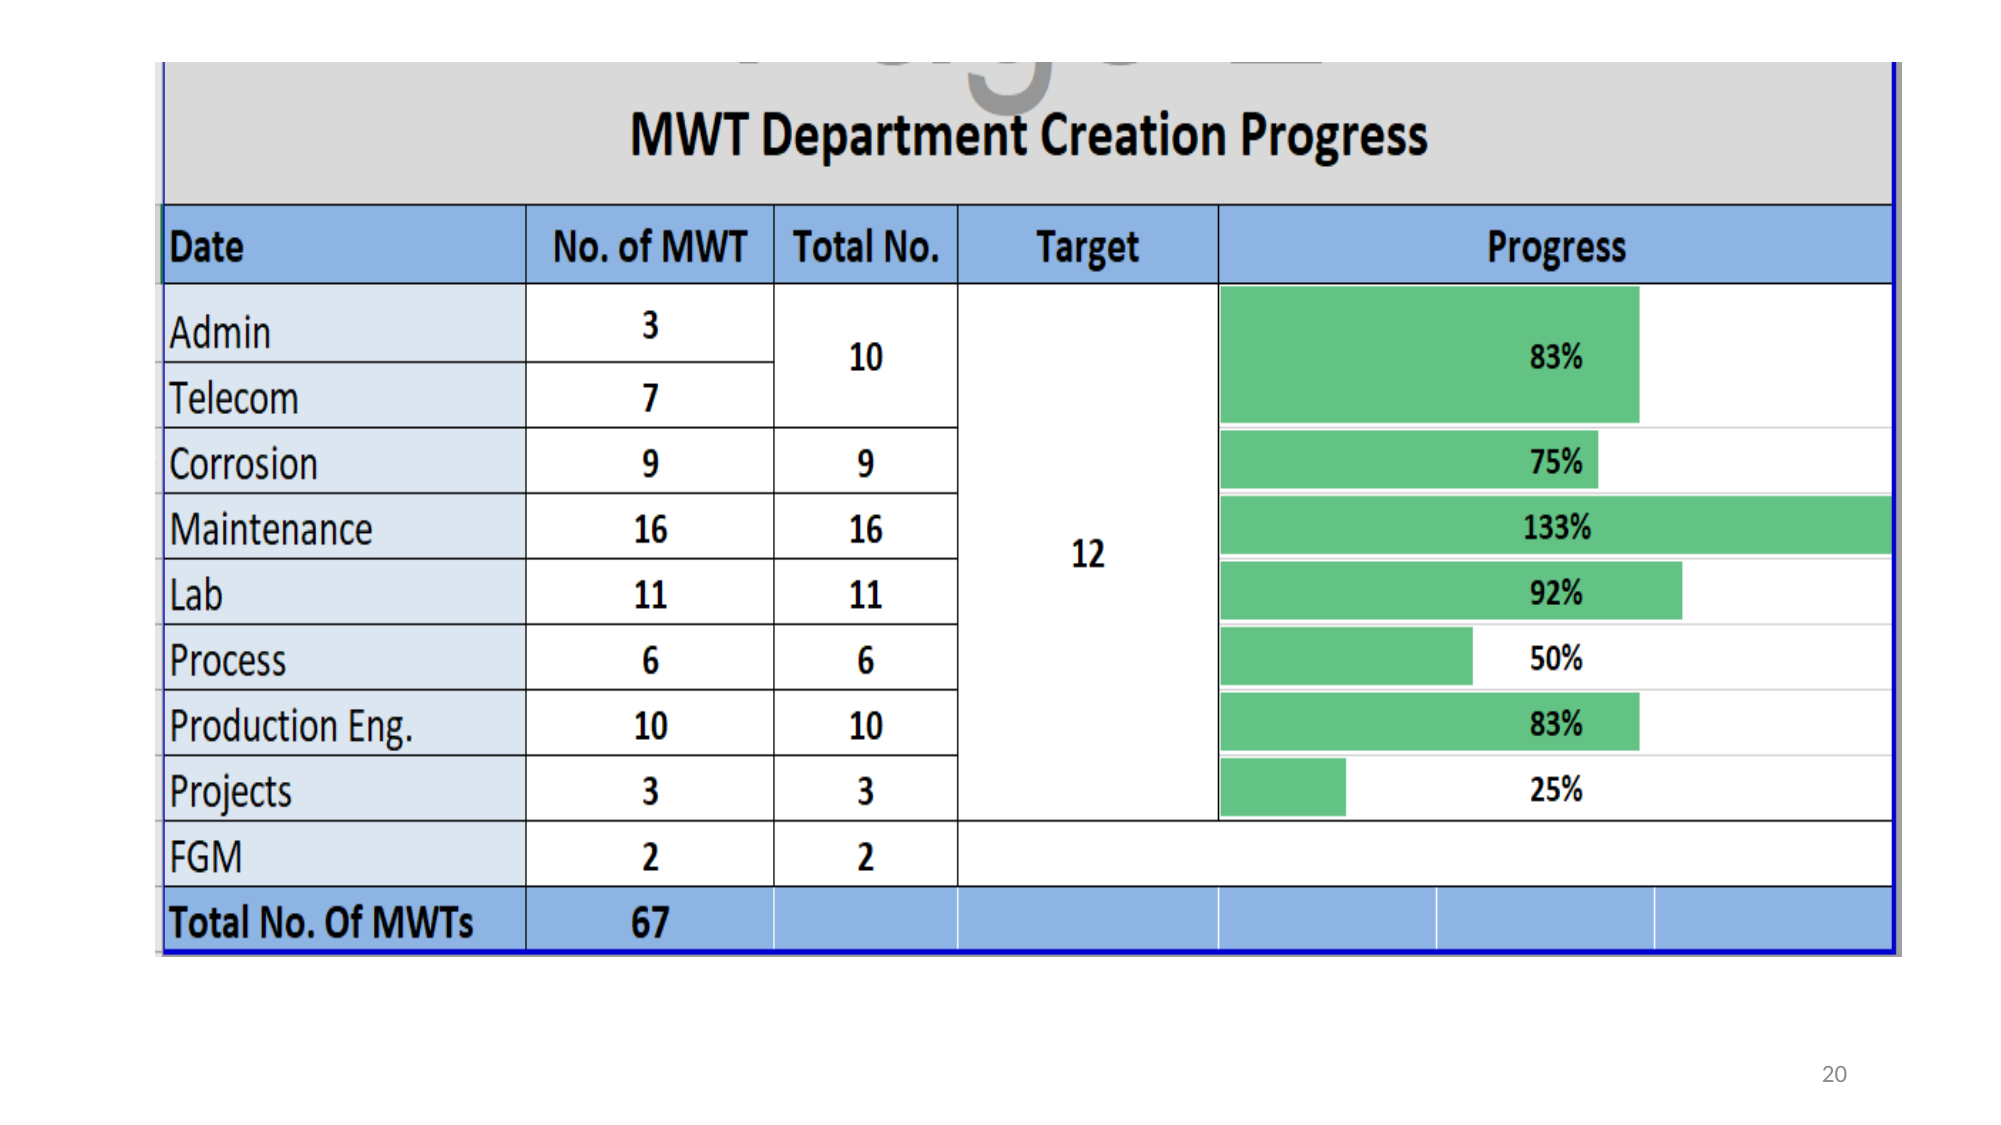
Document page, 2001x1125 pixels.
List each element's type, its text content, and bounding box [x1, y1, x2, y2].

slide_number 20 [1412, 1042, 1863, 1103]
picture [155, 62, 1902, 957]
